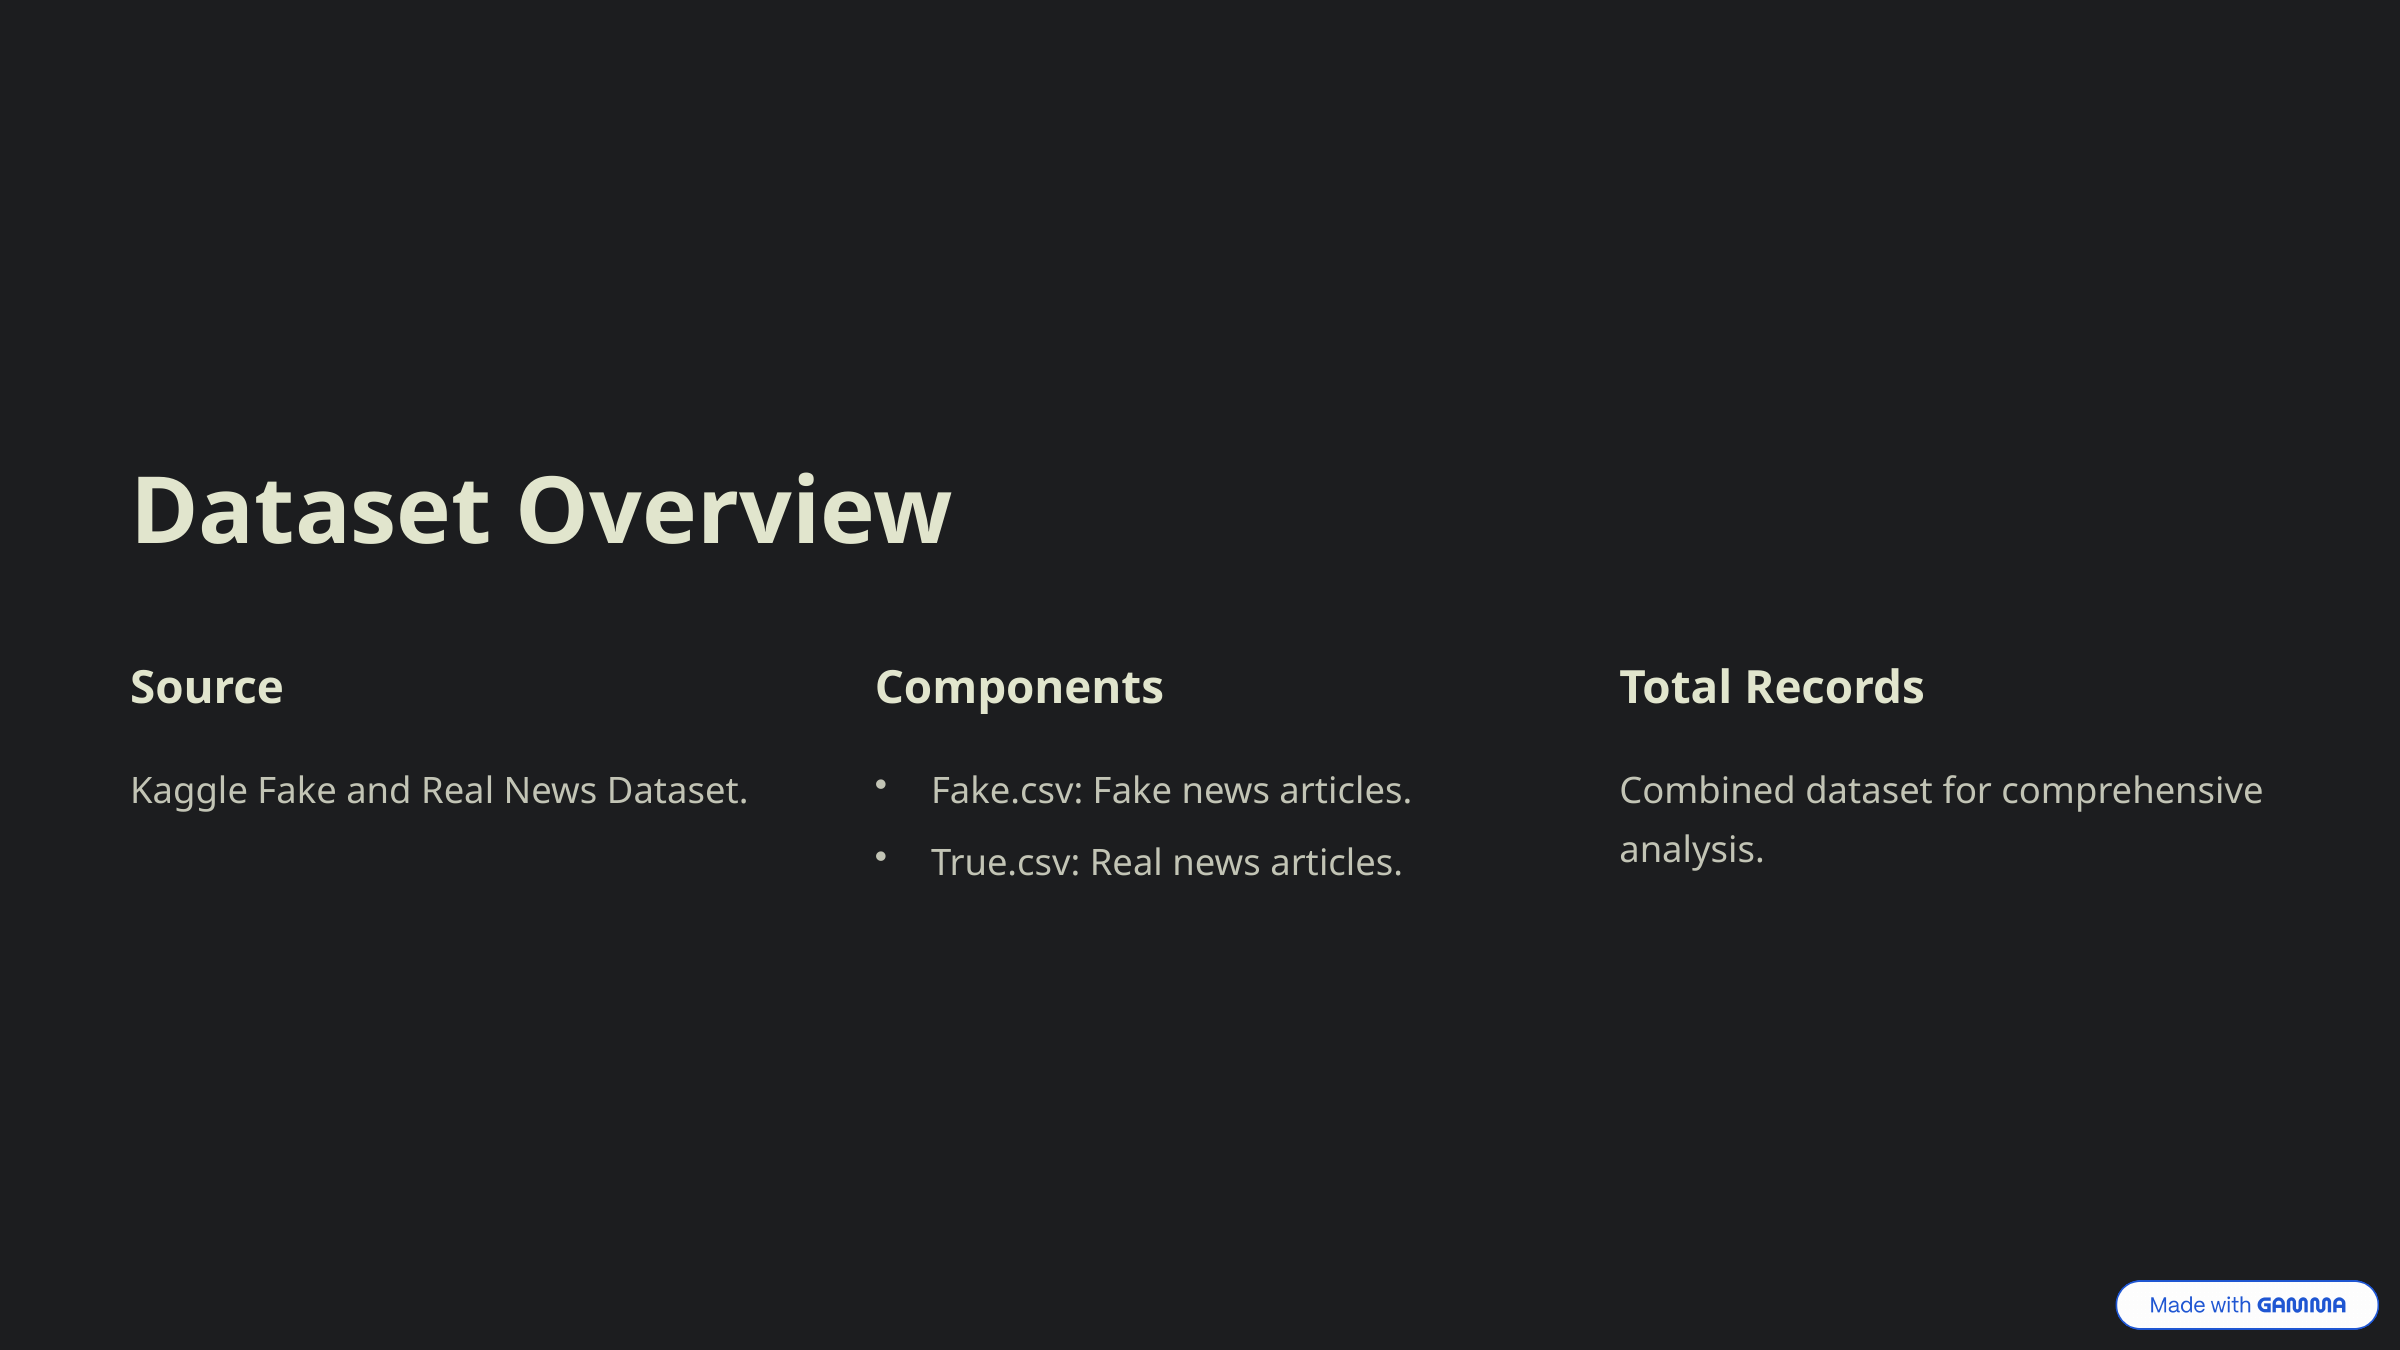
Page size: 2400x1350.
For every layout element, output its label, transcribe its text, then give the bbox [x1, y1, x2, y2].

picture [2106, 1271, 2389, 1339]
text_box Source [130, 655, 596, 714]
text_box Kaggle Fake and Real News Dataset. [130, 751, 783, 811]
text_box True.csv: Real news articles. [874, 823, 1528, 883]
text_box Combined dataset for comprehensive analysis. [1619, 751, 2272, 871]
text_box Total Records [1619, 655, 2085, 714]
text_box Dataset Overview [130, 446, 1061, 563]
text_box Fake.csv: Fake news articles. [874, 751, 1528, 811]
text_box Components [874, 655, 1340, 714]
